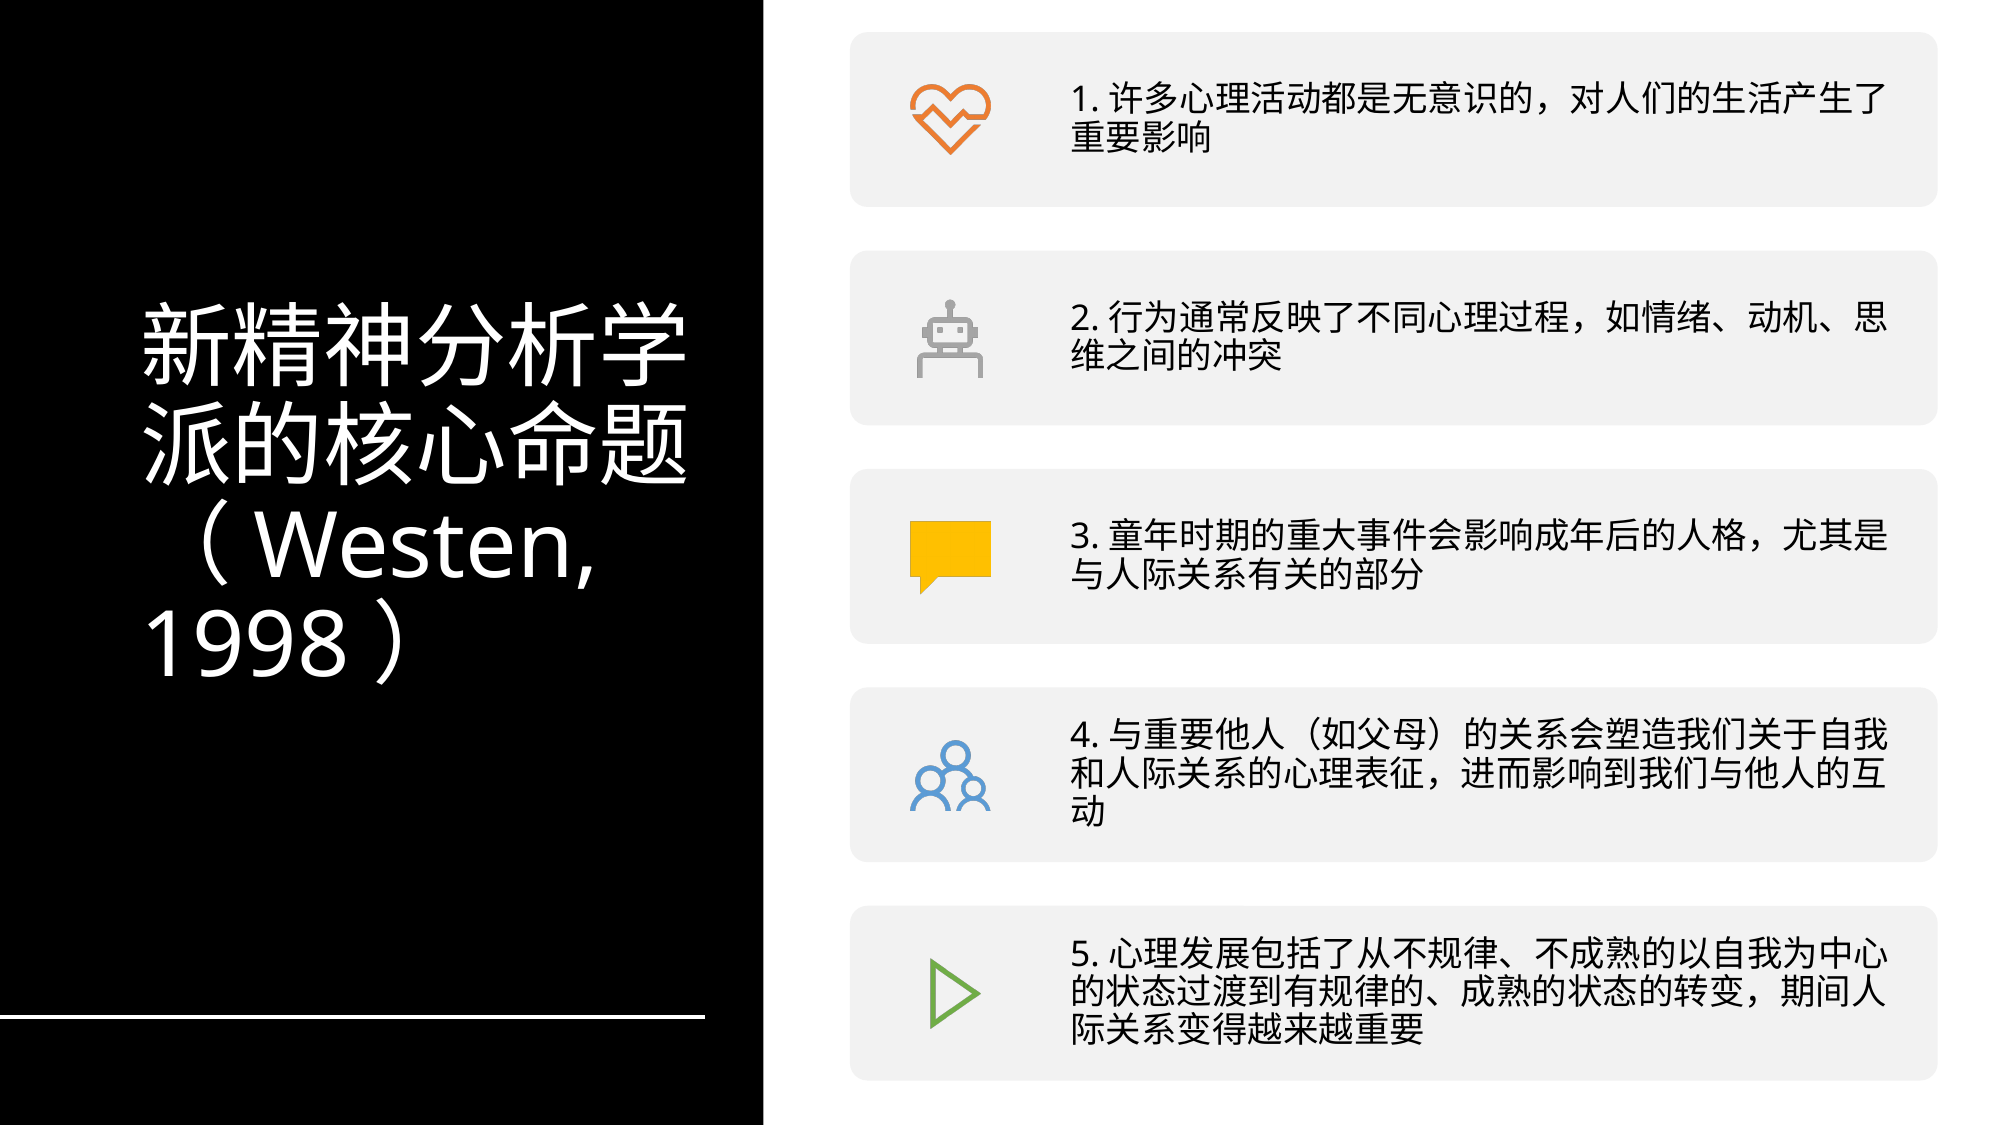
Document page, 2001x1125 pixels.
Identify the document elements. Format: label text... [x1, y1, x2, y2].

text_box [0, 0, 764, 1125]
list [849, 31, 1938, 1082]
title 新精神分析学派的核心命题（Westen, 1998） [125, 91, 711, 905]
